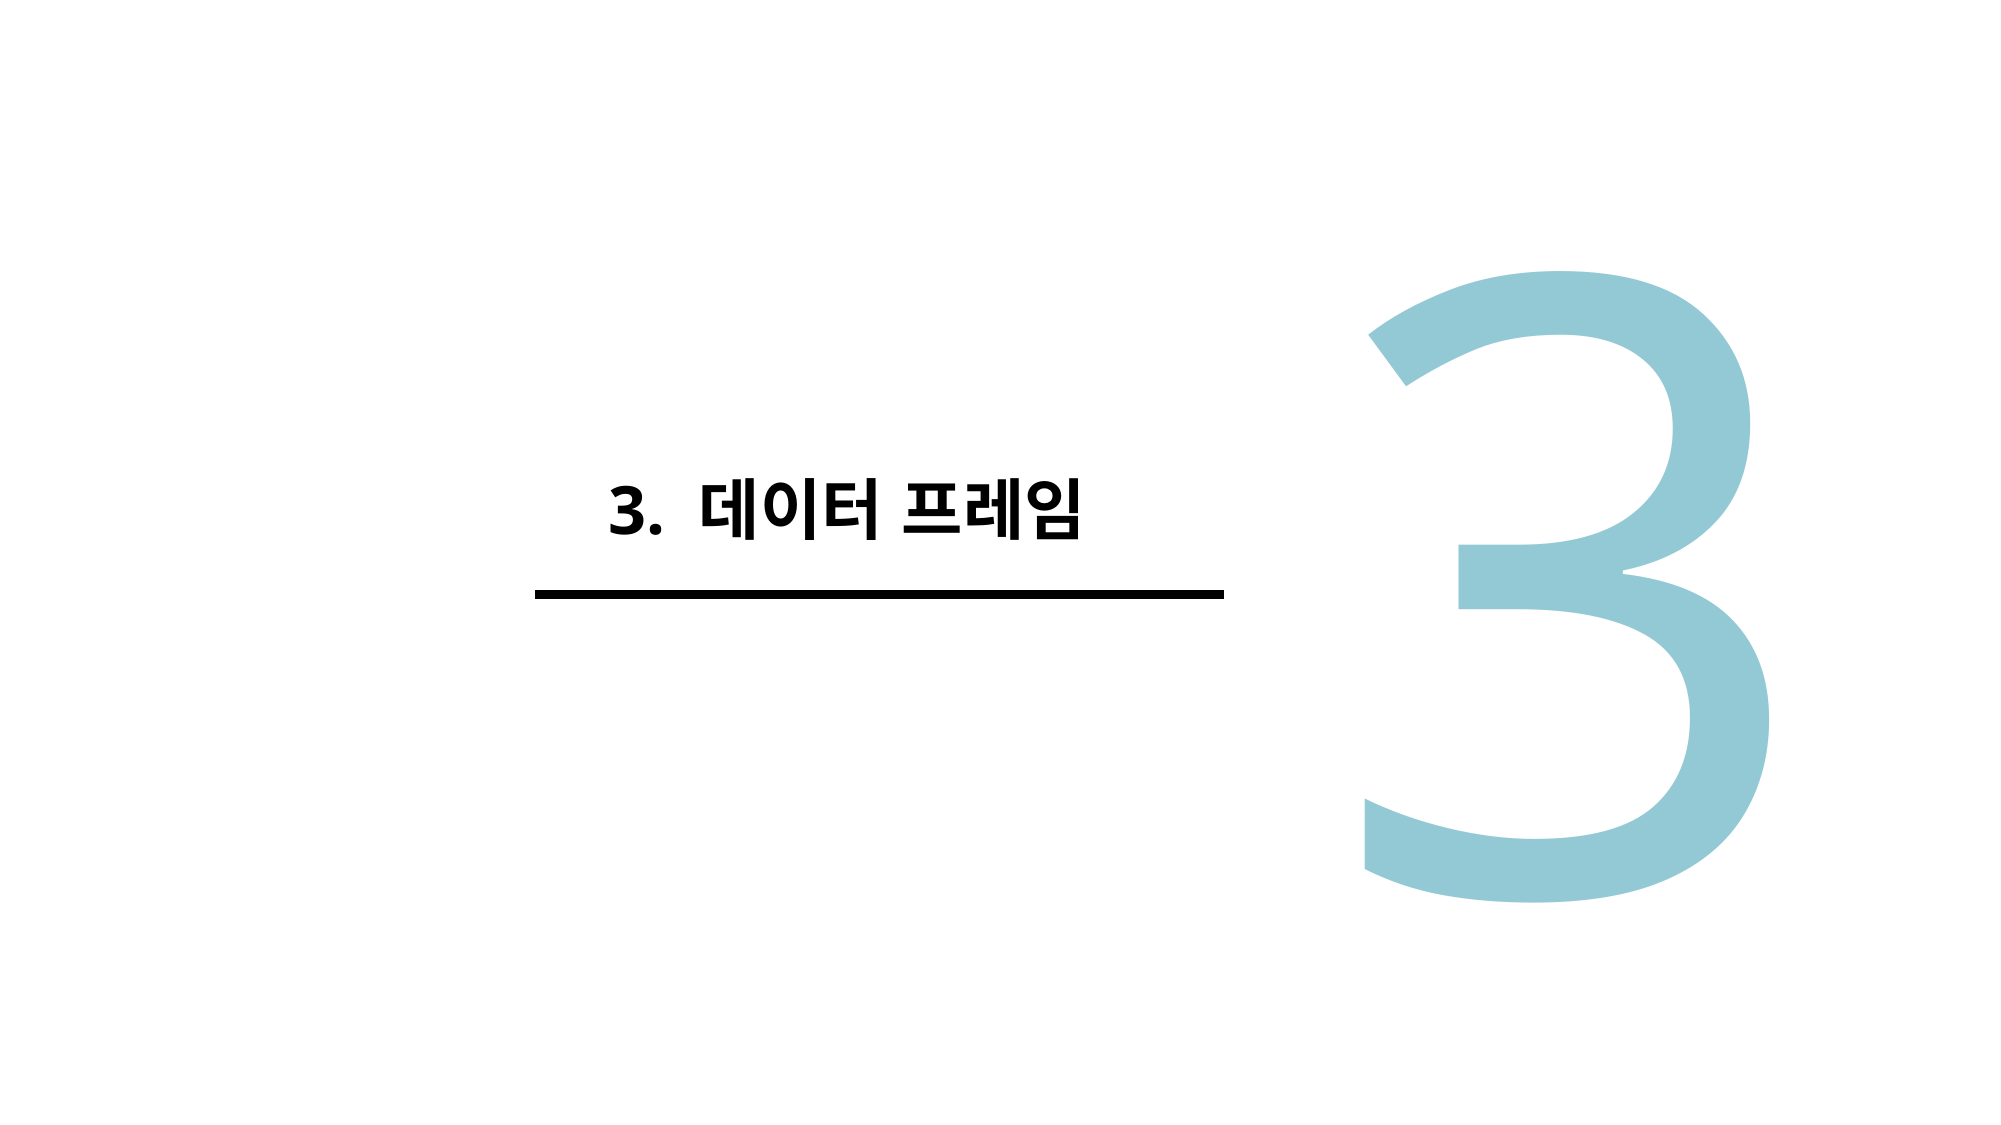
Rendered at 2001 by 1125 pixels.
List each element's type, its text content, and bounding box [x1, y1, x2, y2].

text_box 3. 데이터 프레임 [593, 460, 1102, 555]
text_box 3 [1311, 27, 1834, 1075]
